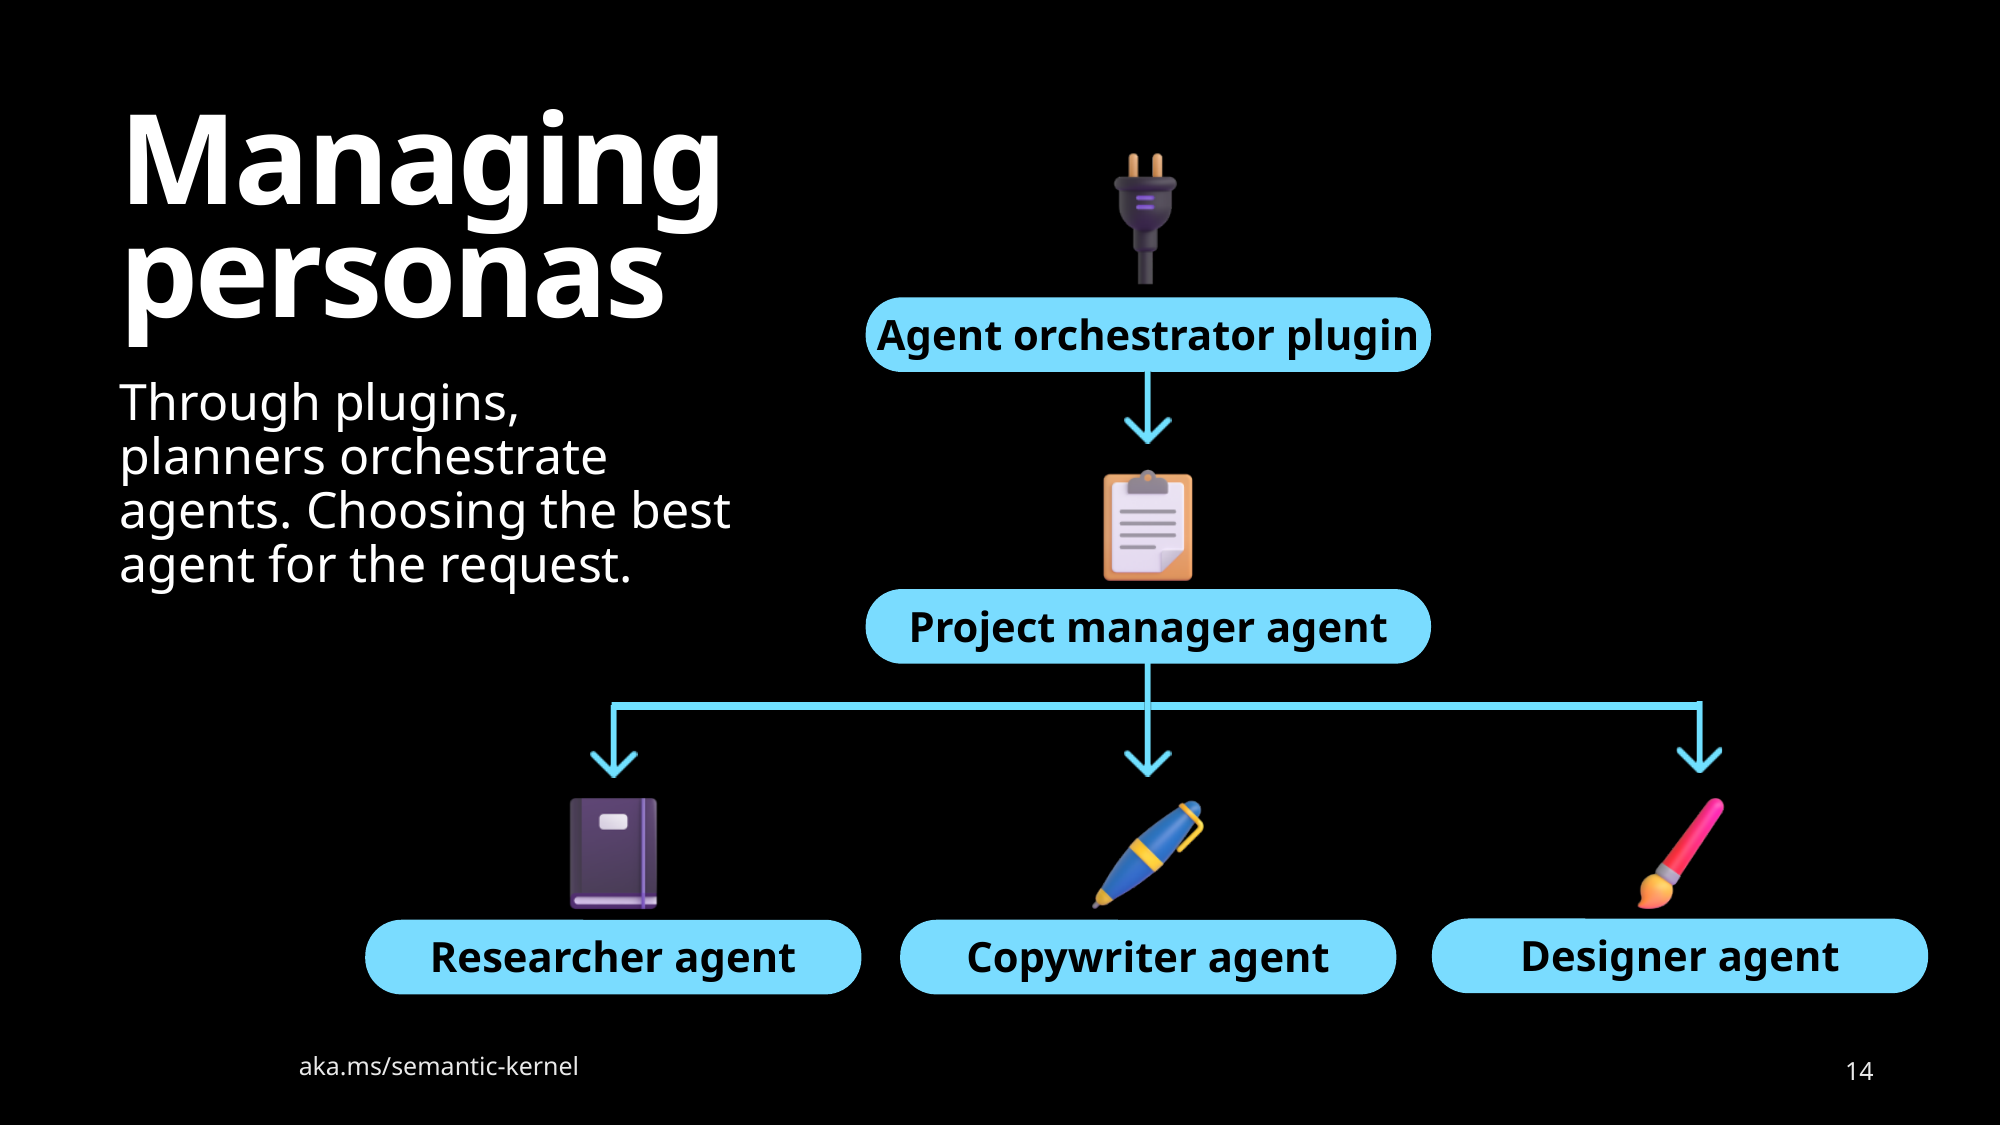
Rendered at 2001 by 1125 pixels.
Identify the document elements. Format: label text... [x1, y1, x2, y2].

picture [589, 641, 1723, 778]
text_box Researcher agent [364, 918, 863, 996]
picture [1124, 371, 1173, 445]
text_box Agent orchestrator plugin [864, 296, 1433, 374]
picture [1616, 789, 1745, 918]
picture [1084, 789, 1212, 918]
picture [549, 789, 678, 918]
text_box Copywriter agent [899, 918, 1398, 996]
text_box Project manager agent [864, 587, 1433, 665]
text_box Designer agent [1430, 917, 1930, 995]
text_box Through plugins, planners orchestrate agents. Choosing the best agent for the request. [104, 369, 800, 1013]
picture [1082, 461, 1213, 590]
footer aka.ms/semantic-kernel [104, 1042, 780, 1103]
slide_number 14 [1438, 1042, 1889, 1103]
picture [1070, 144, 1226, 294]
title Managing personas [104, 107, 1073, 242]
